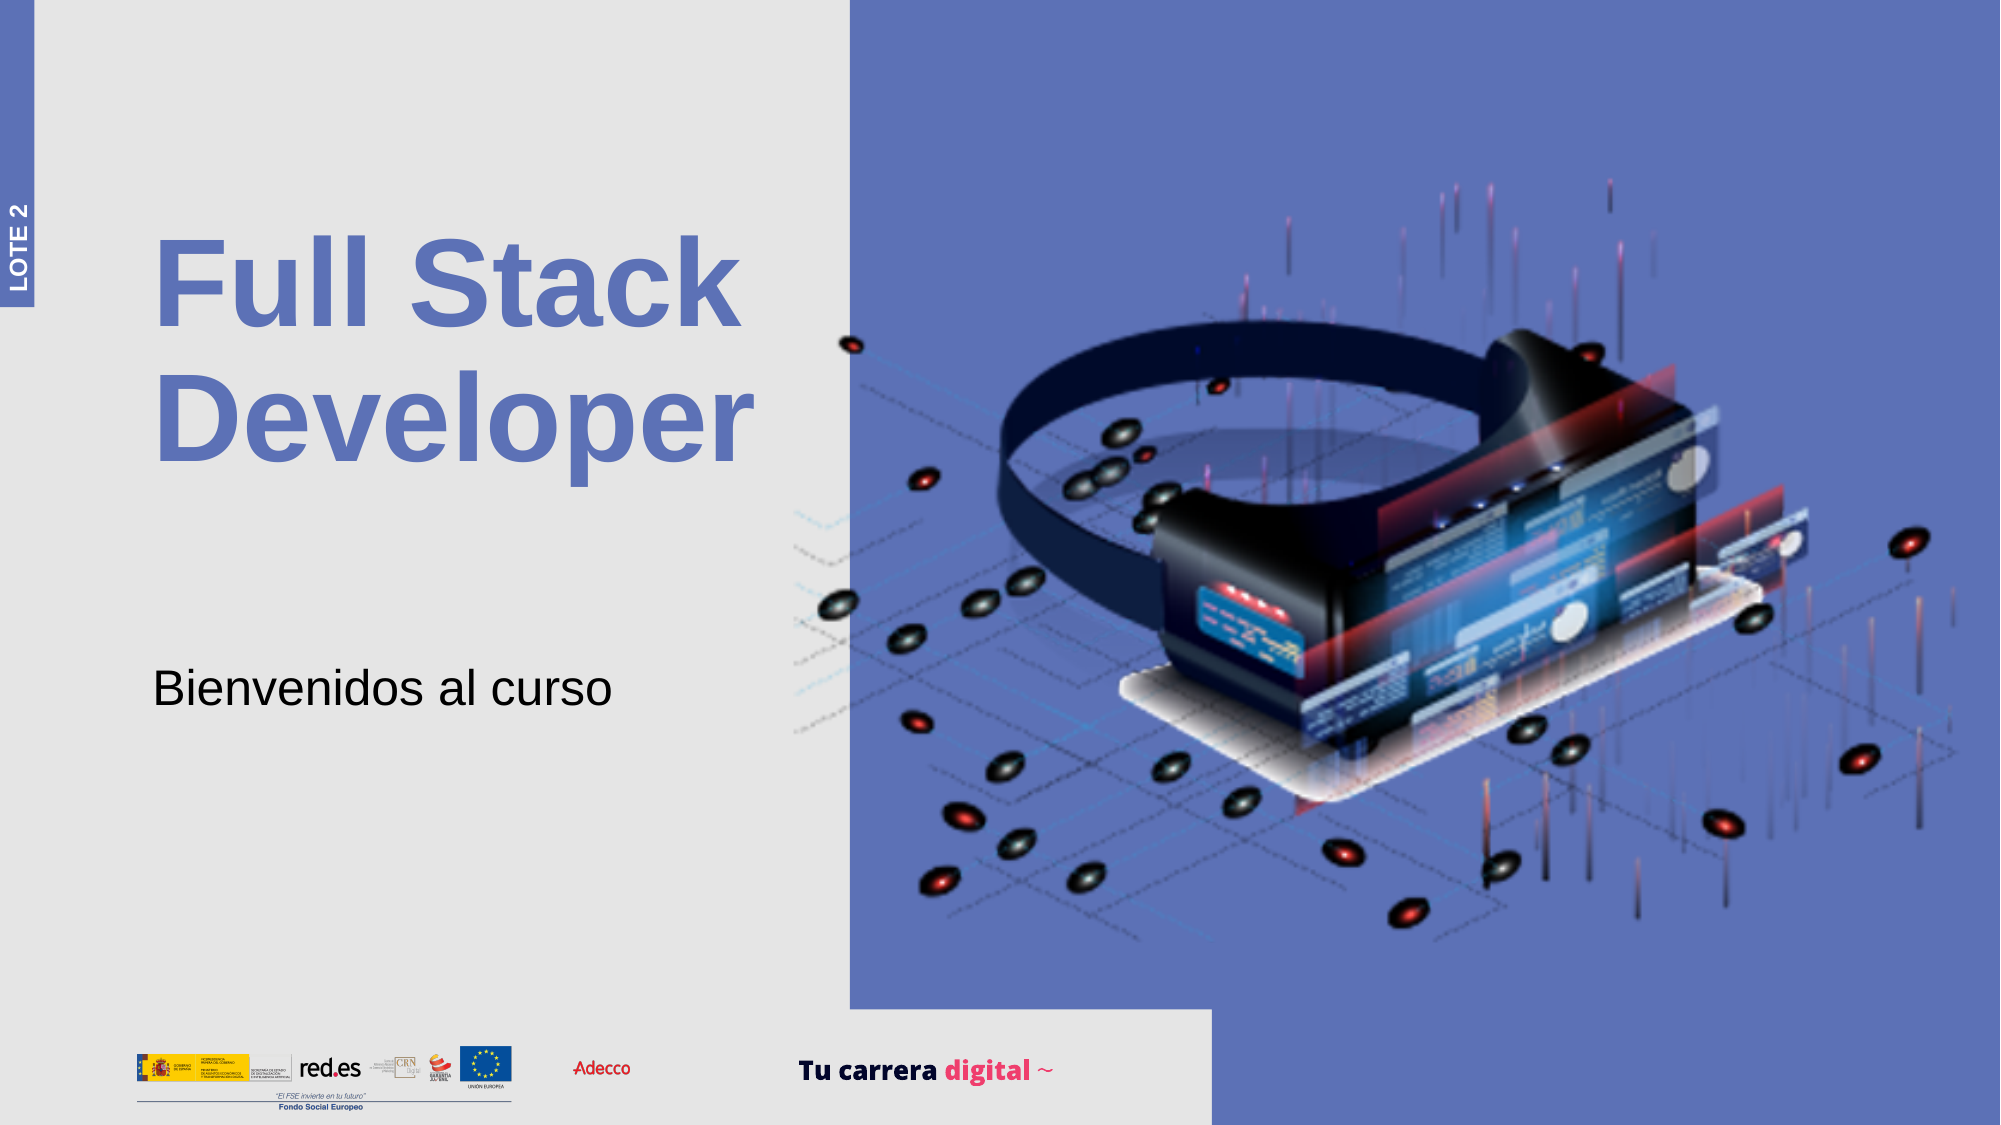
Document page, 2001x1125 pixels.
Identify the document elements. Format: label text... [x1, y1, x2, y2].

subtitle Bienvenidos al curso [137, 655, 781, 927]
picture [137, 1046, 630, 1111]
picture [780, 0, 1977, 1125]
title Full Stack Developer [137, 253, 781, 631]
